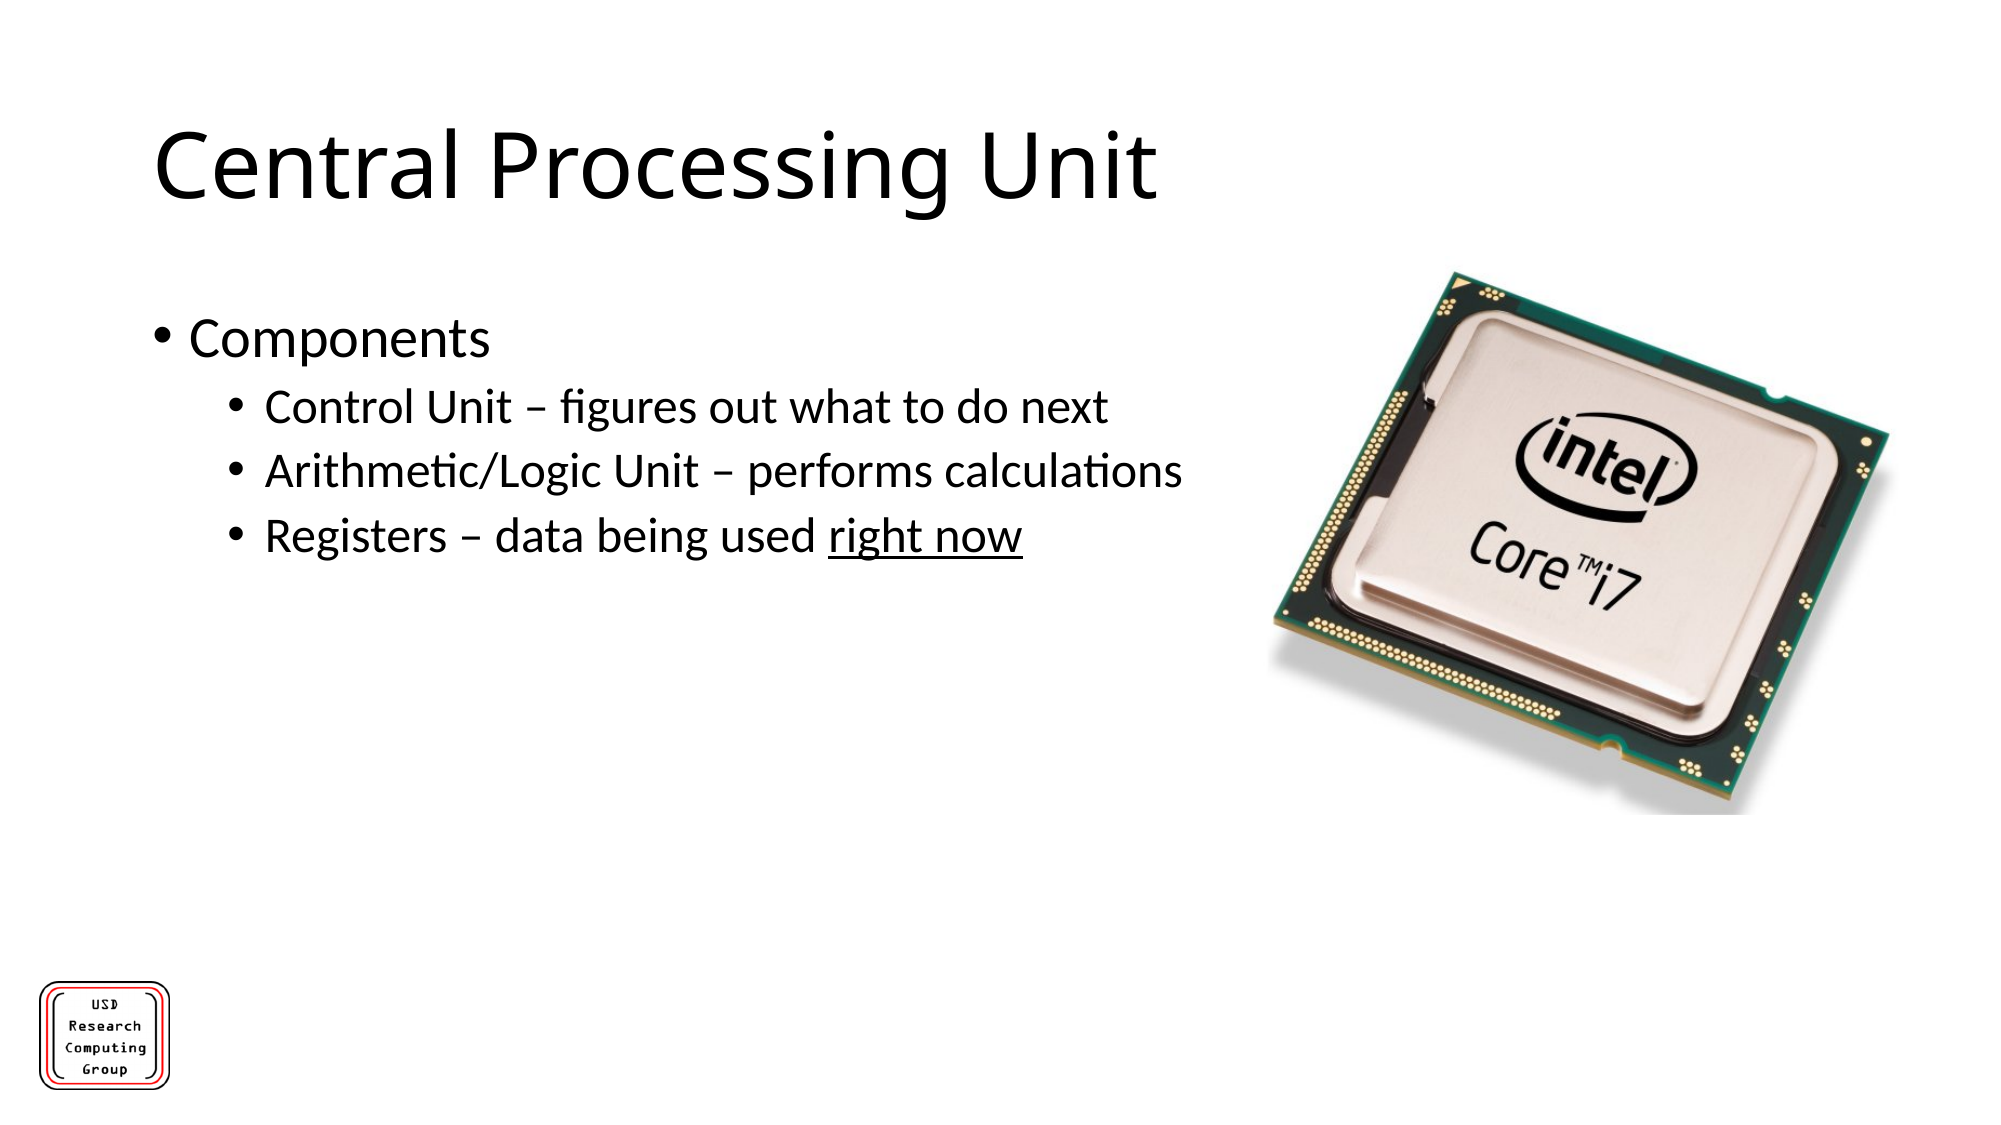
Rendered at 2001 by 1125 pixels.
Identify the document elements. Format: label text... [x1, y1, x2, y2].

list Components Control Unit – figures out what to do next Arithmetic/Logic Unit – performs calculations Registers – data being used right now [137, 299, 1863, 1014]
title Central Processing Unit [137, 59, 1863, 278]
picture [1255, 256, 1904, 815]
picture [39, 981, 170, 1090]
